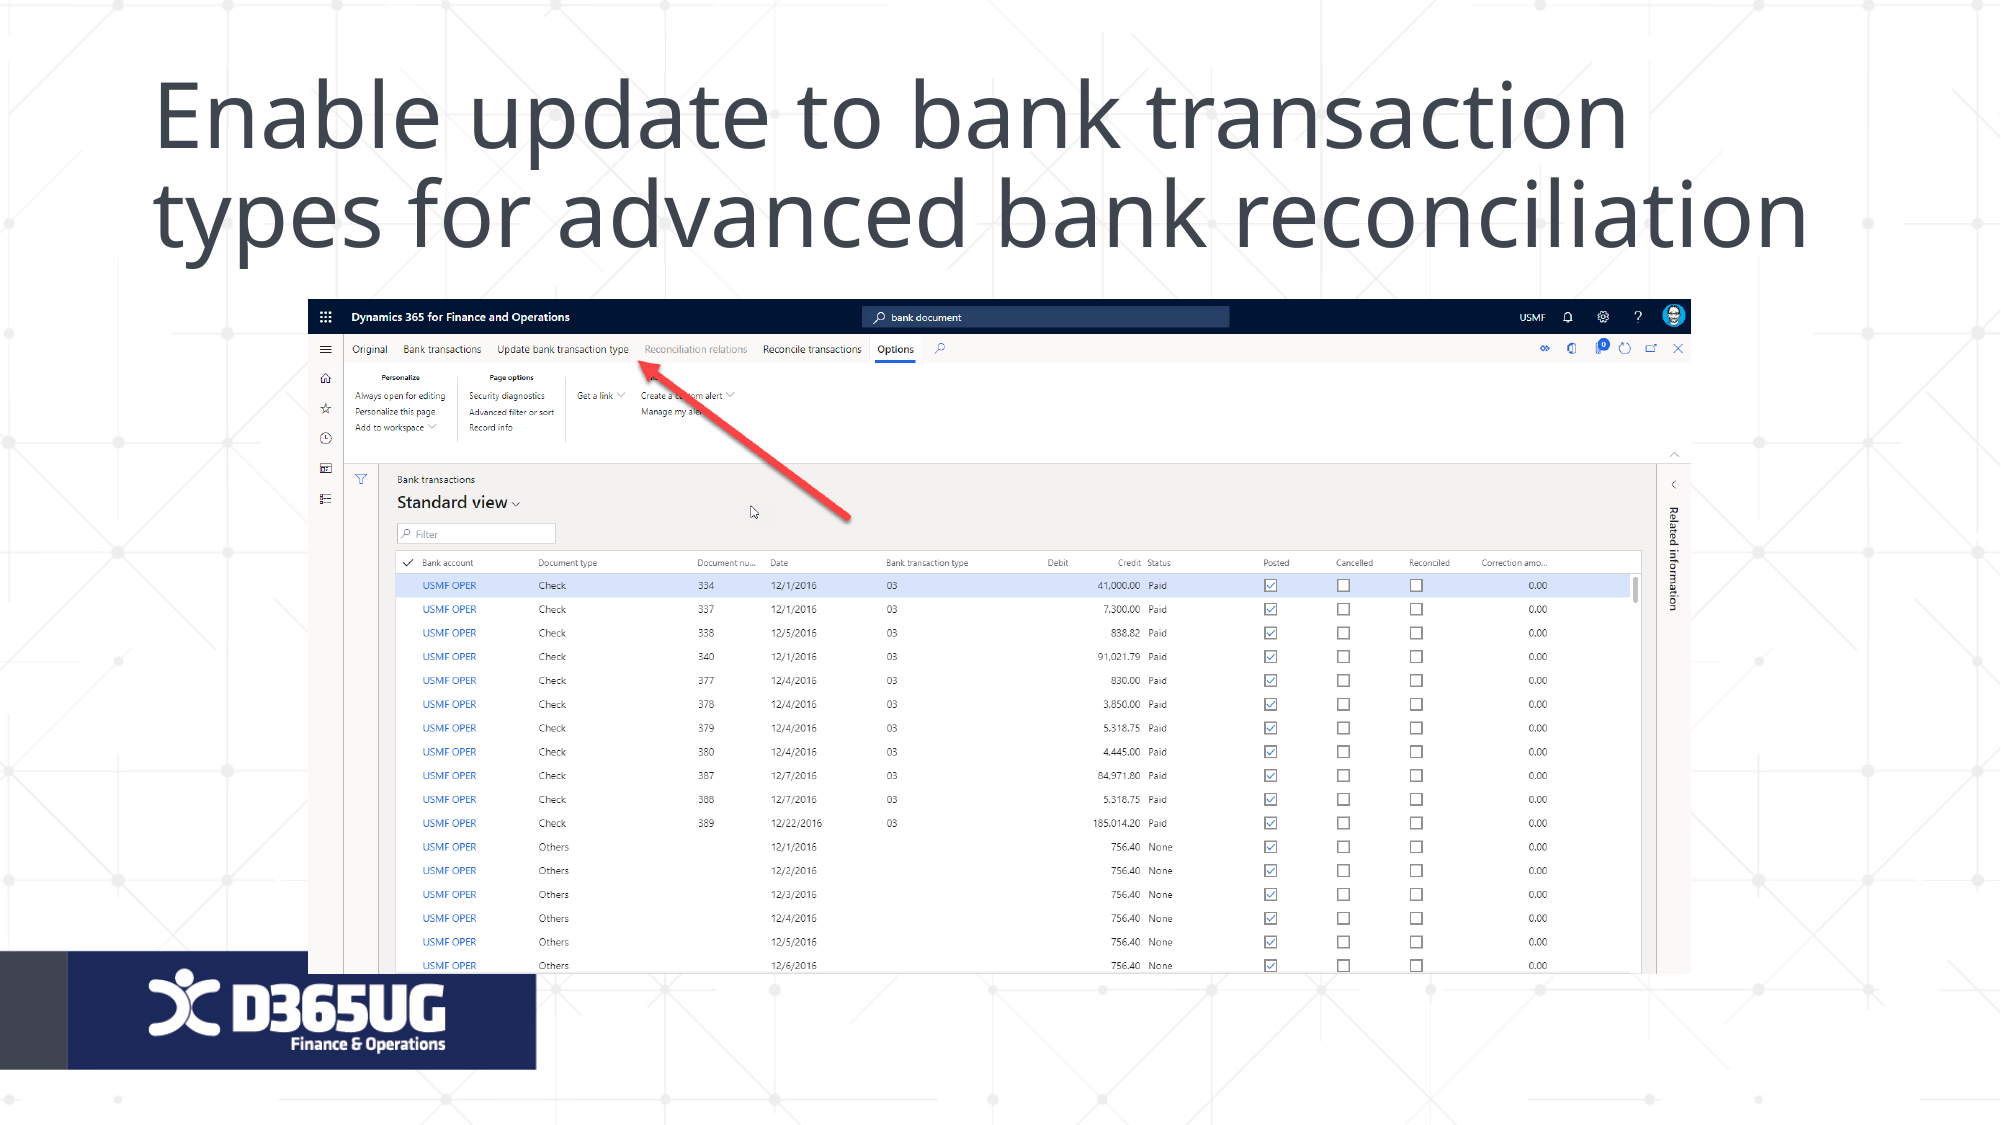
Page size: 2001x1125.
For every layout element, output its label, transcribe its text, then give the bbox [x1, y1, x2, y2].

picture [0, 0, 2001, 1125]
title Enable update to bank transaction types for advanced bank reconciliation [137, 59, 1863, 278]
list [308, 299, 1692, 974]
